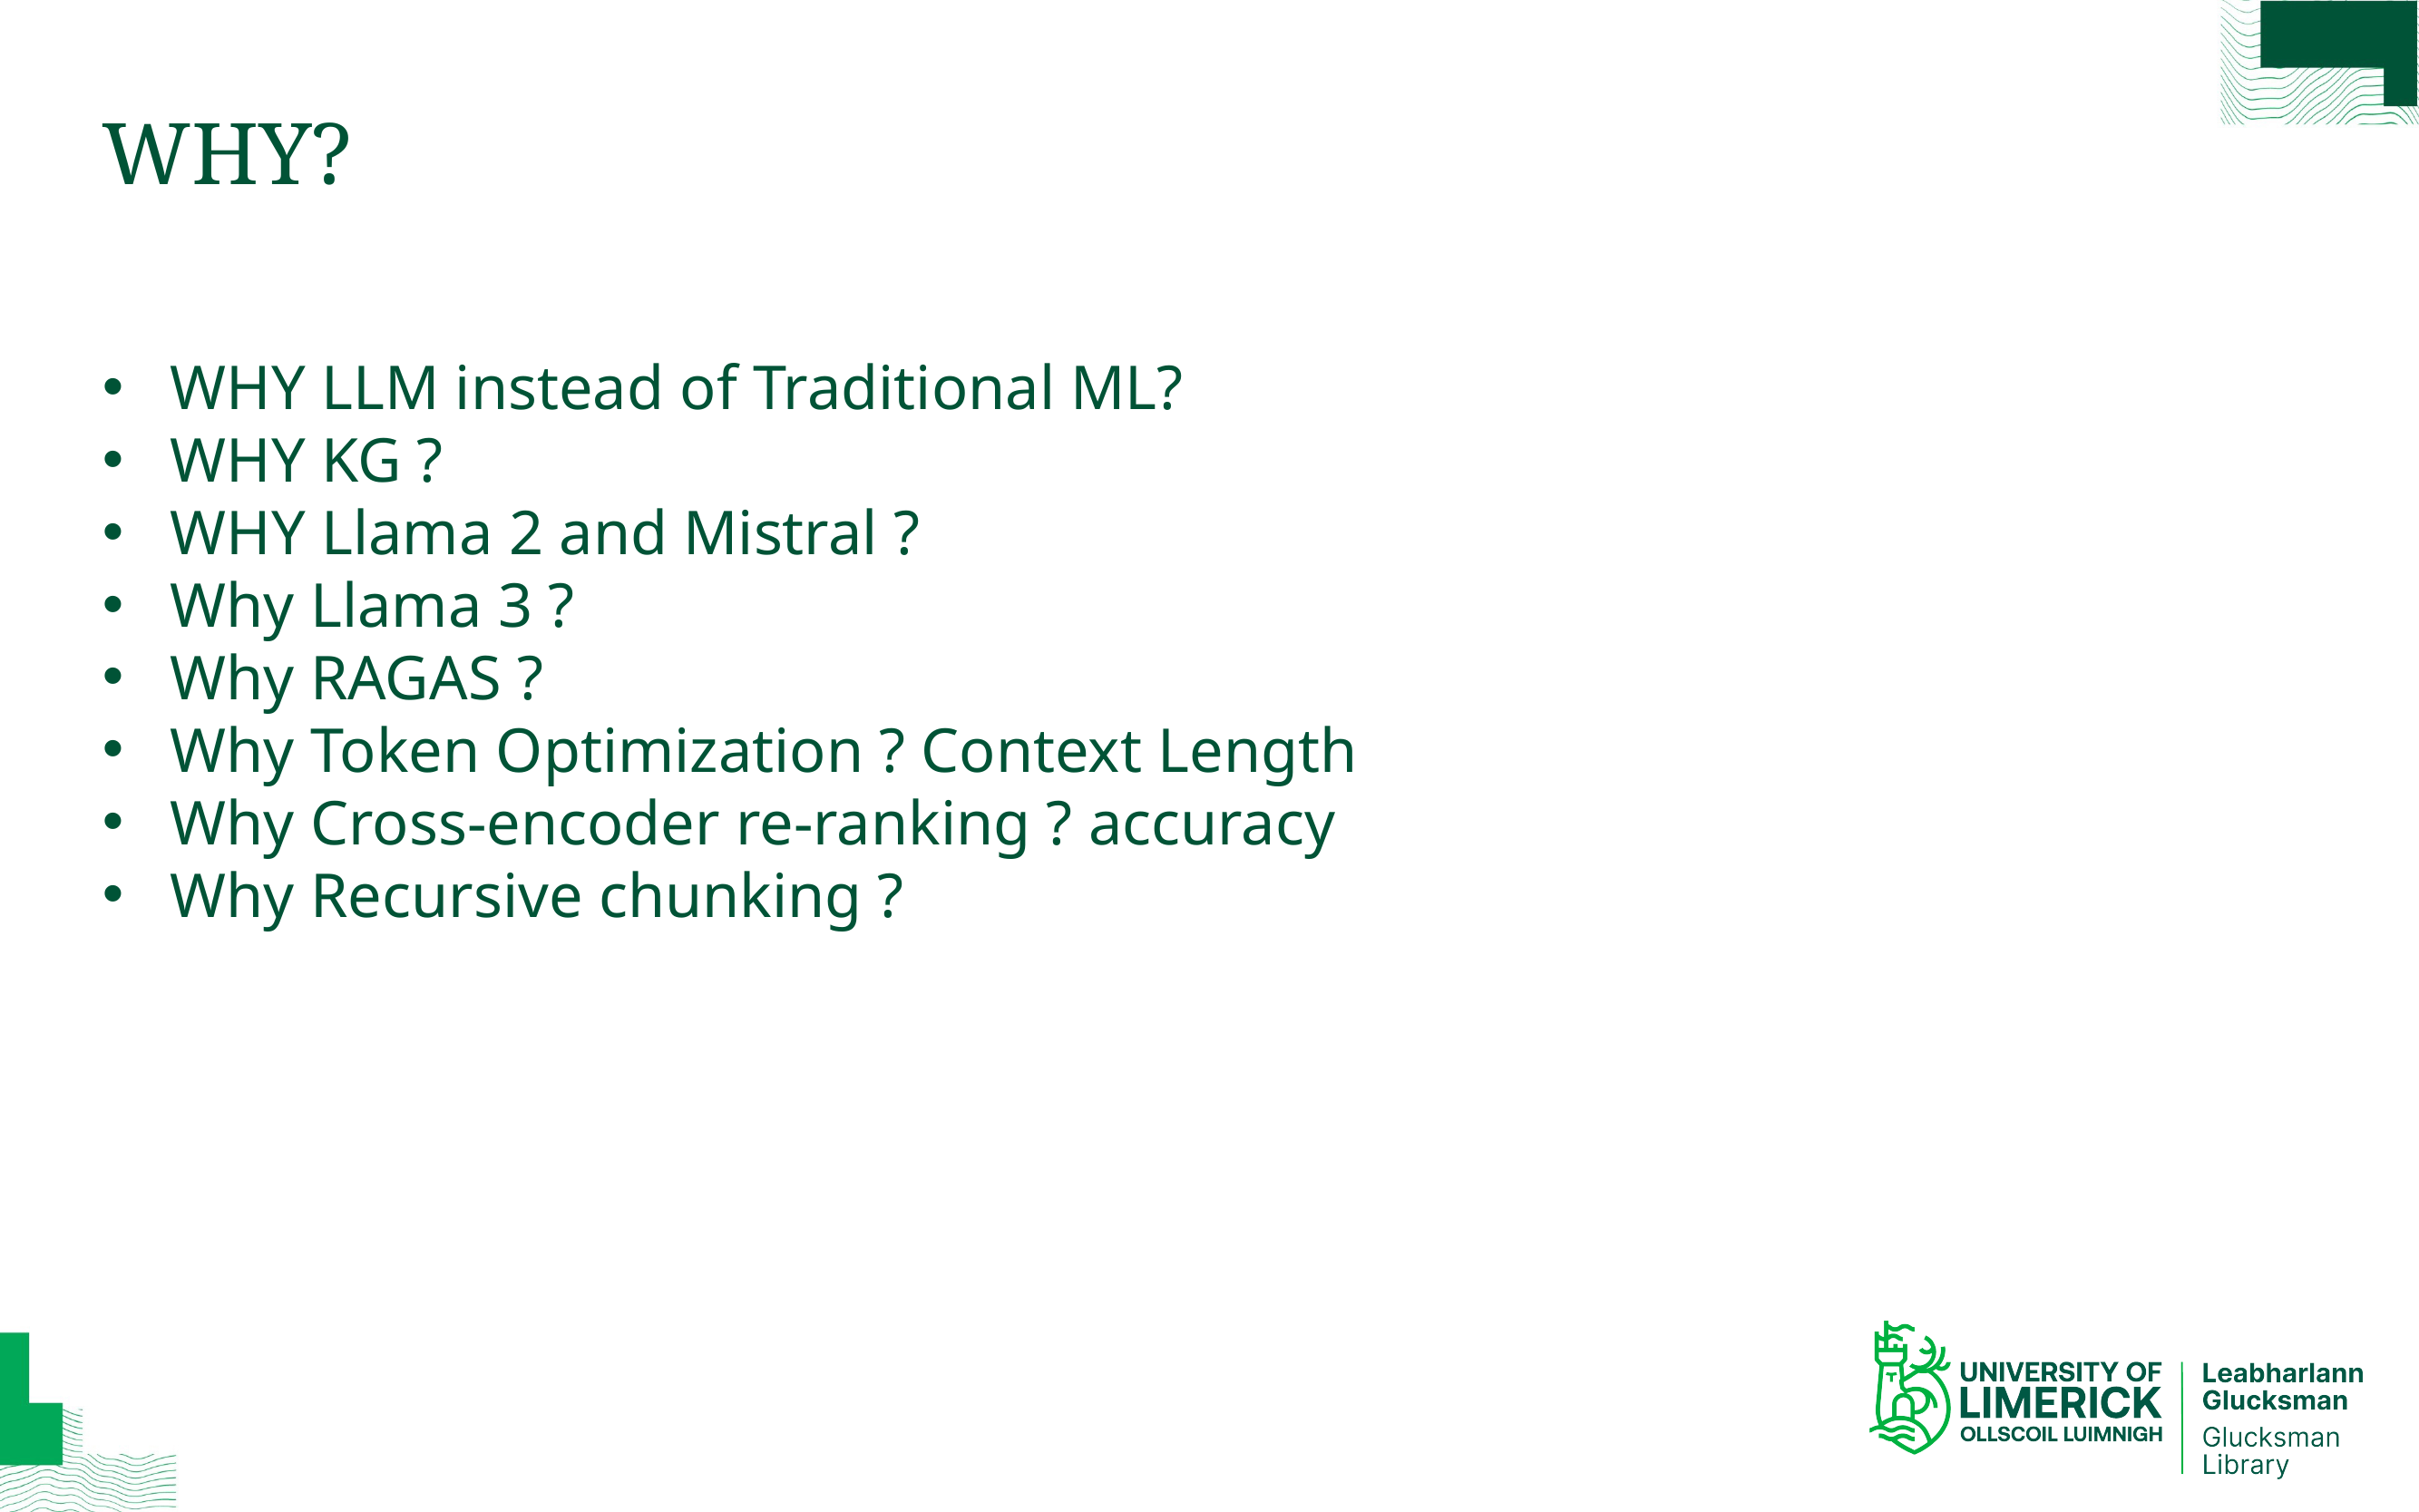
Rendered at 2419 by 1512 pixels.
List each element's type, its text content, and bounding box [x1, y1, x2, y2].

picture [0, 0, 2419, 1512]
list WHY LLM instead of Traditional ML? WHY KG ? WHY Llama 2 and Mistral ? Why Llama 3 ? Why RAGAS ? Why Token Optimization ? Context Length Why Cross-encoder re-ranking ? accuracy Why Recursive chunking ? [88, 342, 2300, 1332]
title WHY? [88, 104, 2176, 260]
